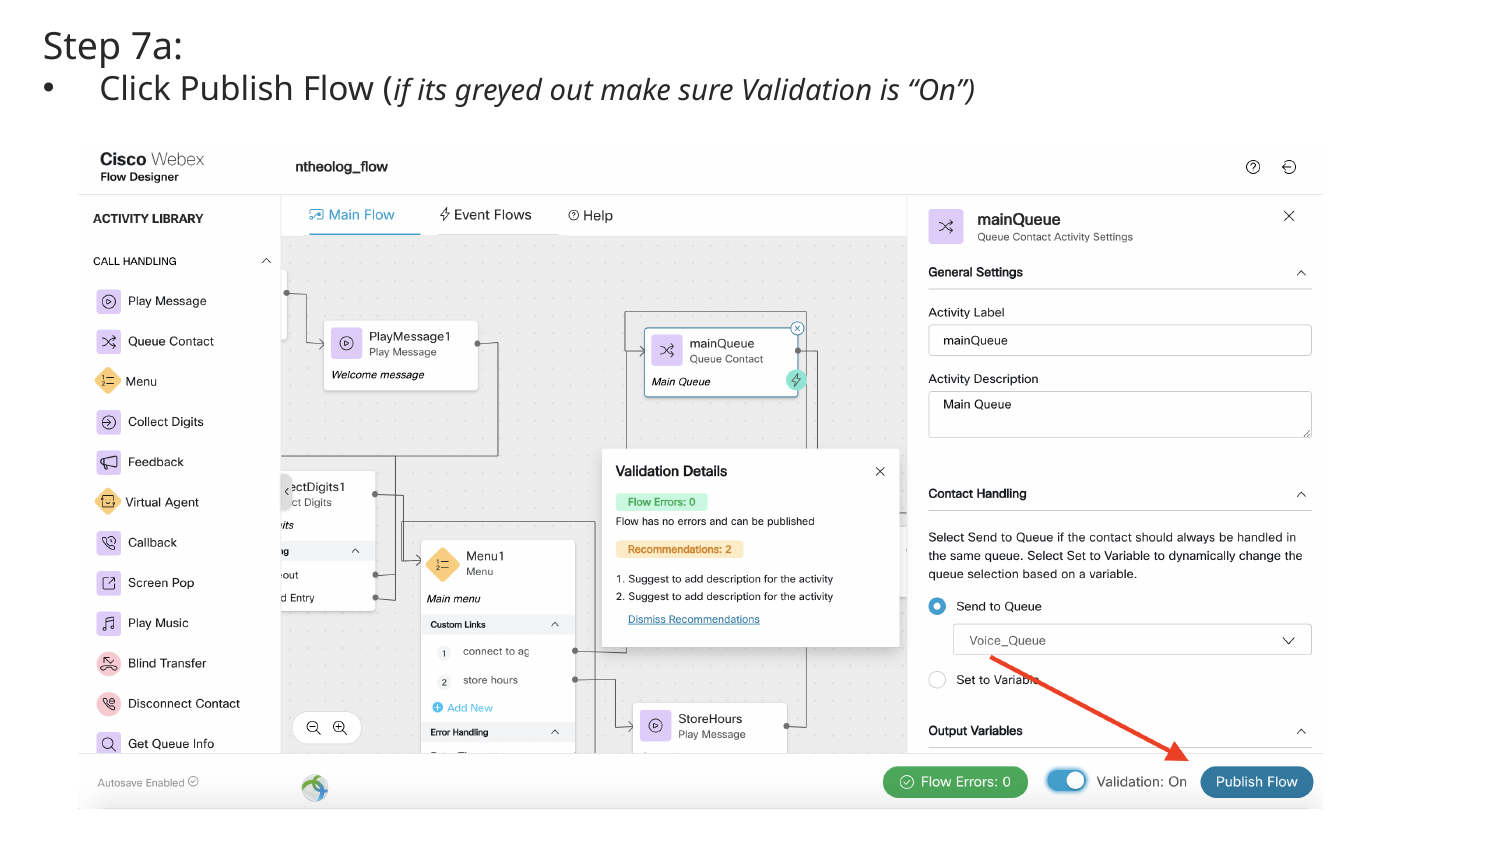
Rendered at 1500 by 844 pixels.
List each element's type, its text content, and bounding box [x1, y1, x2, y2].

picture [78, 144, 1323, 810]
text_box Step 7a: Click Publish Flow (if its greyed out make sure Validation is “On”) [27, 14, 1208, 115]
